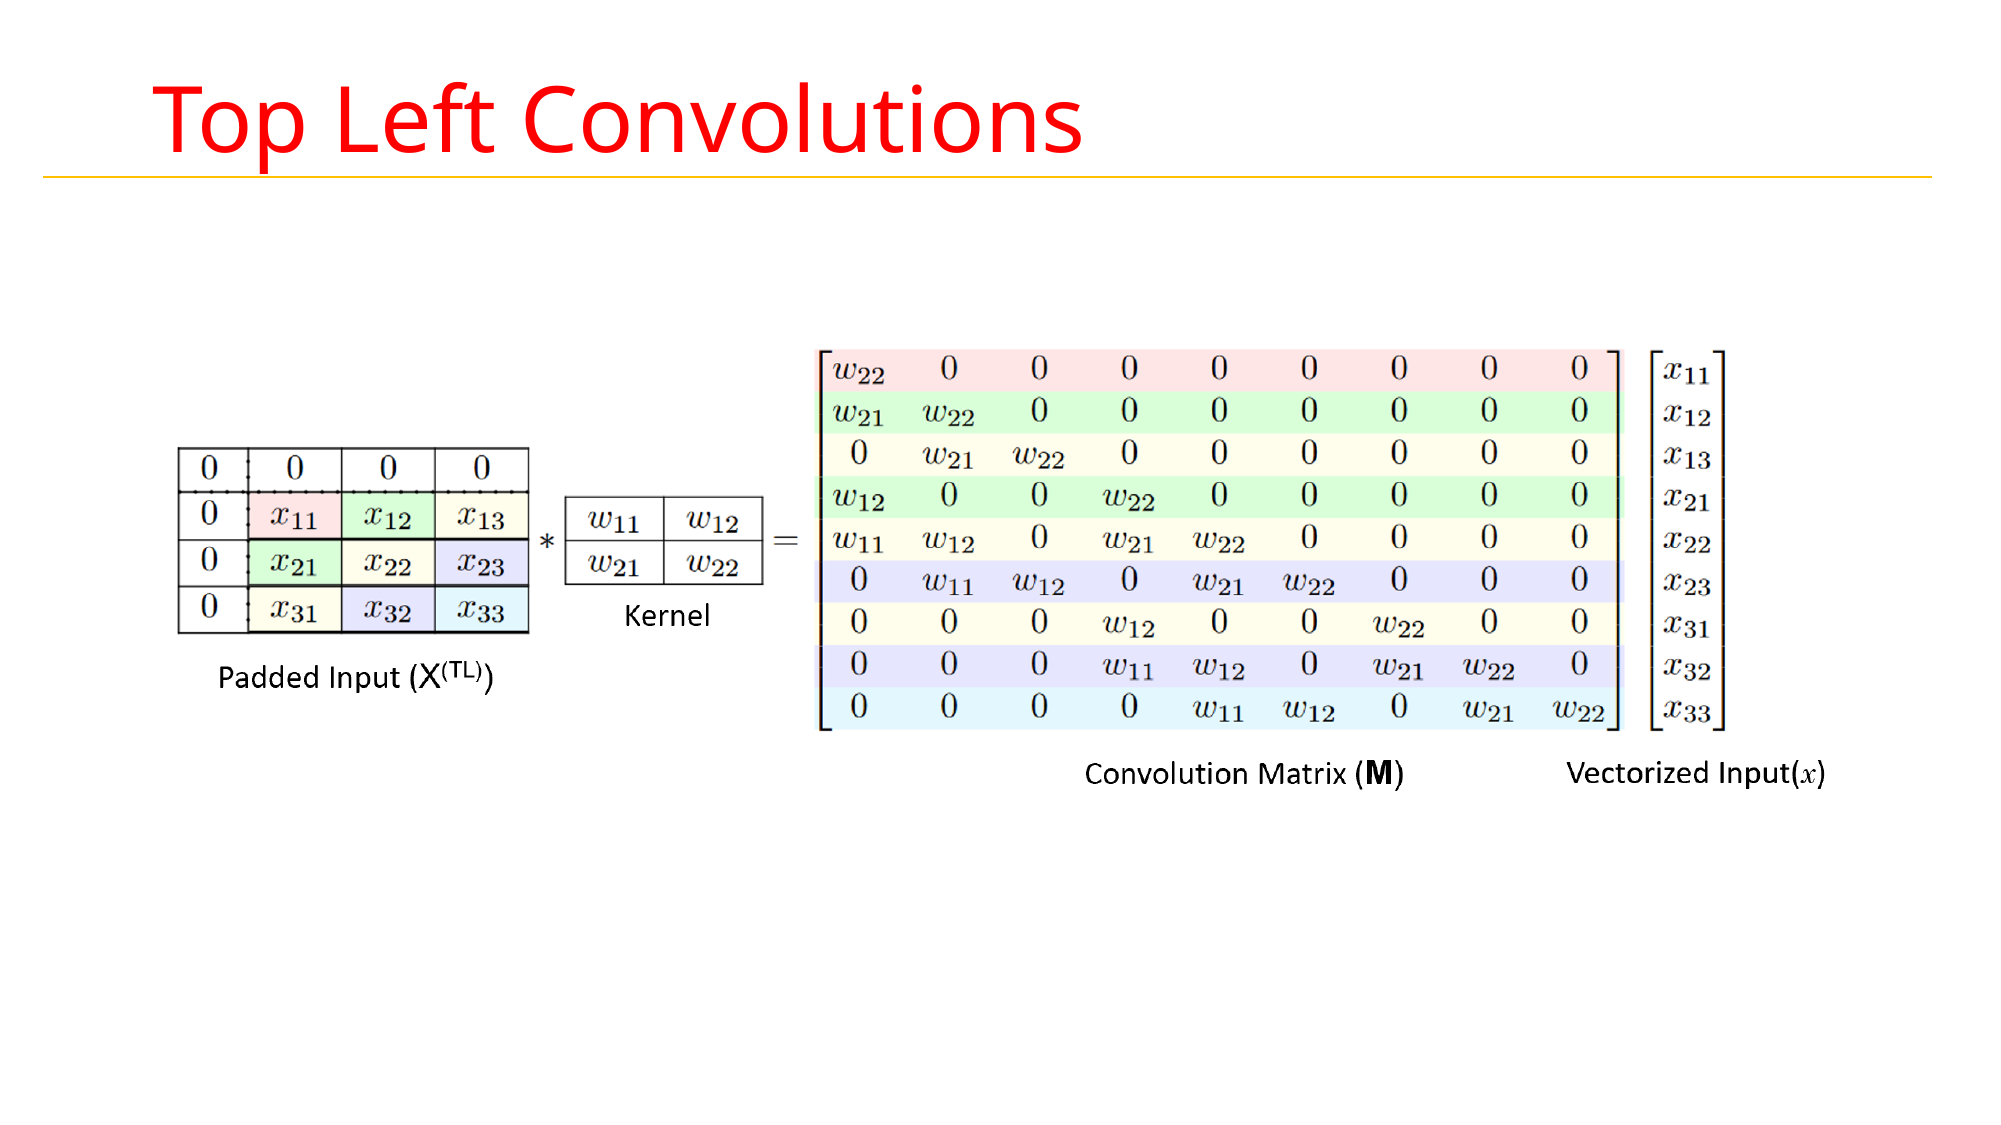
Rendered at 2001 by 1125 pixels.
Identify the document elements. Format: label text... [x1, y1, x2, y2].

text_box Top Left Convolutions [137, 178, 1863, 187]
picture [160, 331, 1839, 793]
text_box Top Left Convolutions [137, 59, 1863, 176]
